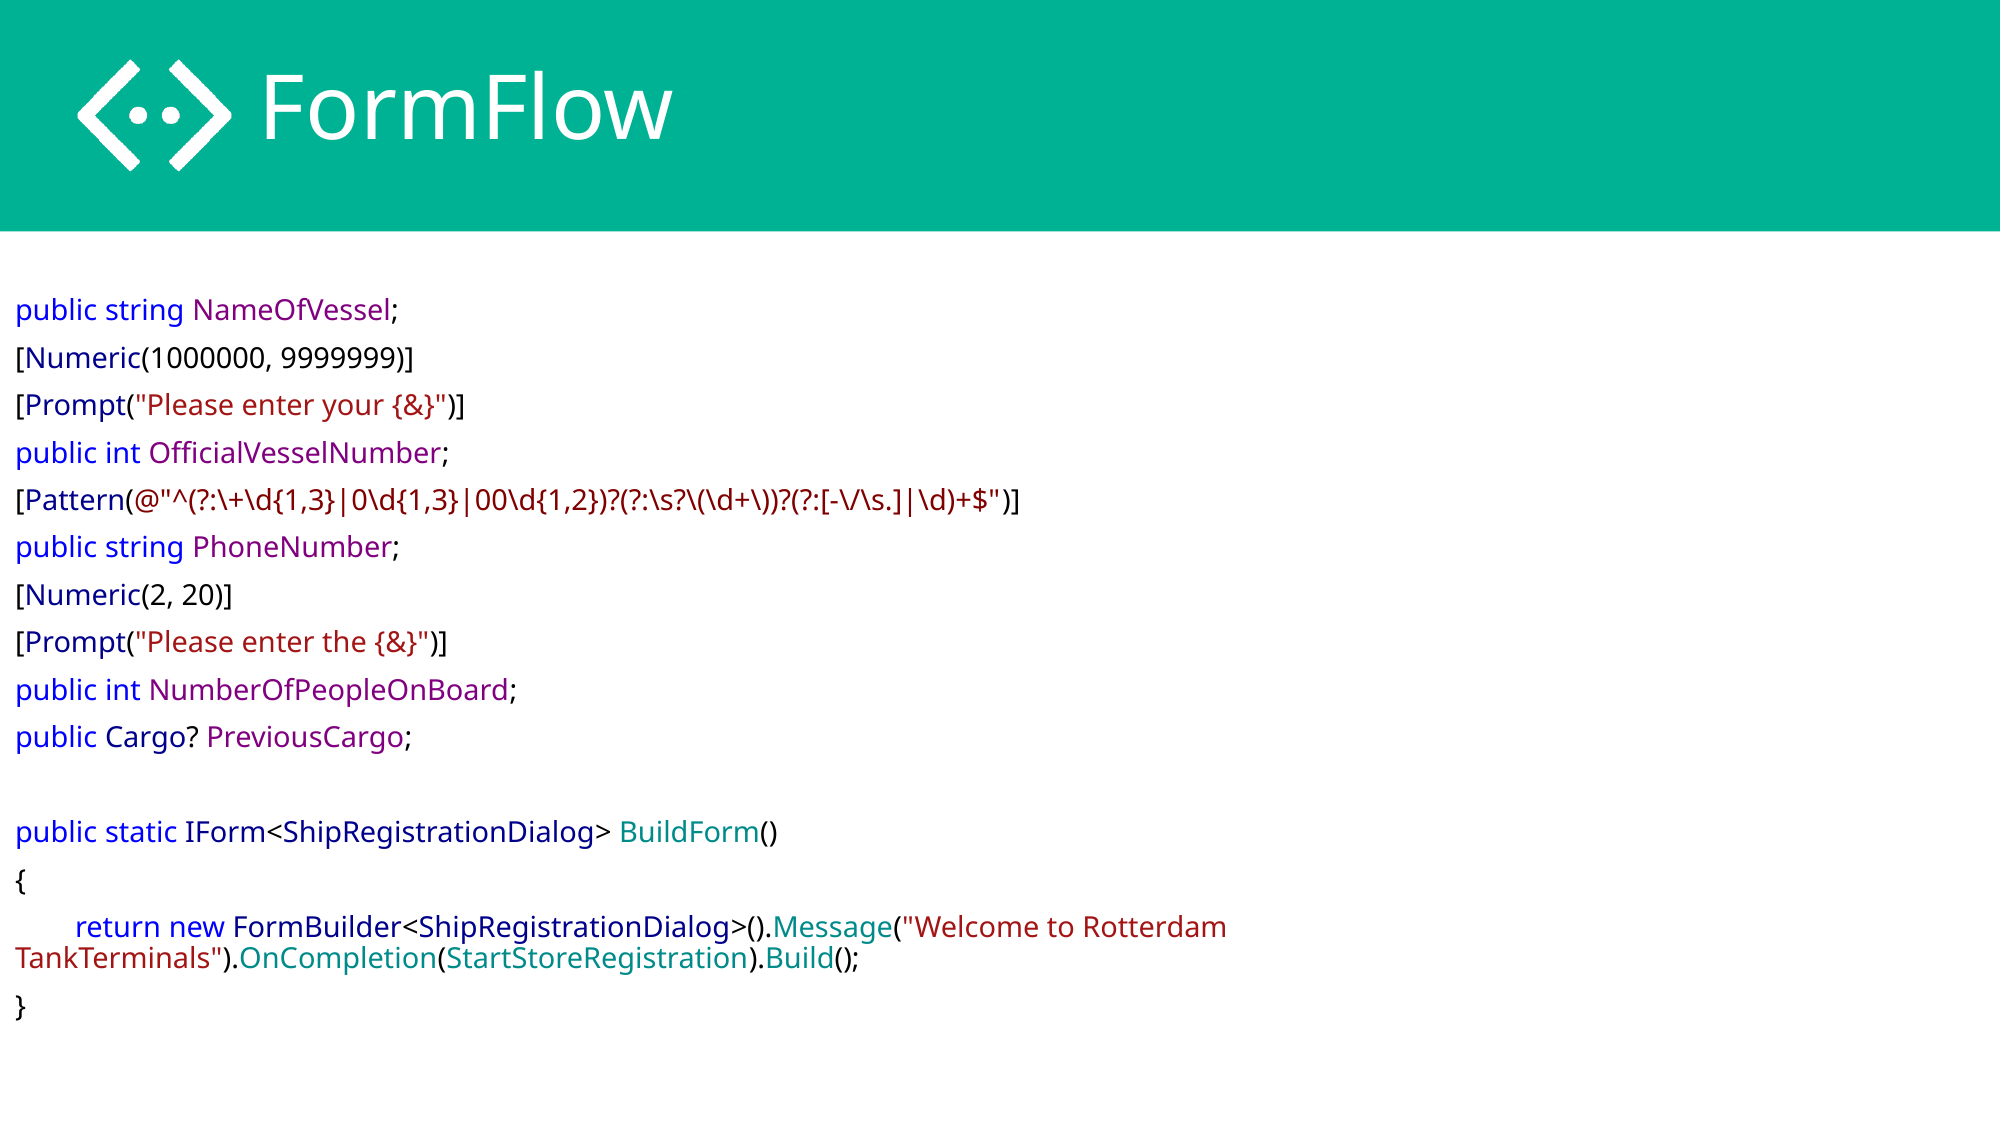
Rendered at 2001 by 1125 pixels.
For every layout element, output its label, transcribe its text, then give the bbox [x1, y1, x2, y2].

picture [45, 5, 264, 224]
title FormFlow [0, 1, 1725, 220]
list public string NameOfVessel; [Numeric(1000000, 9999999)] [Prompt("Please enter your {&}")] public int OfficialVesselNumber; [Pattern(@"^(?:\+\d{1,3}|0\d{1,3}|00\d{1,2})?(?:\s?\(\d+\))?(?:[-\/\s.]|\d)+$")] public string PhoneNumber; [Numeric(2, 20)] [Prompt("Please enter the {&}")] public int NumberOfPeopleOnBoard; public Cargo? PreviousCargo; public static IForm<ShipRegistrationDialog> BuildForm() { return new FormBuilder<ShipRegistrationDialog>().Message("Welcome to Rotterdam TankTerminals").OnCompletion(StartStoreRegistration).Build(); } [0, 237, 1912, 1033]
